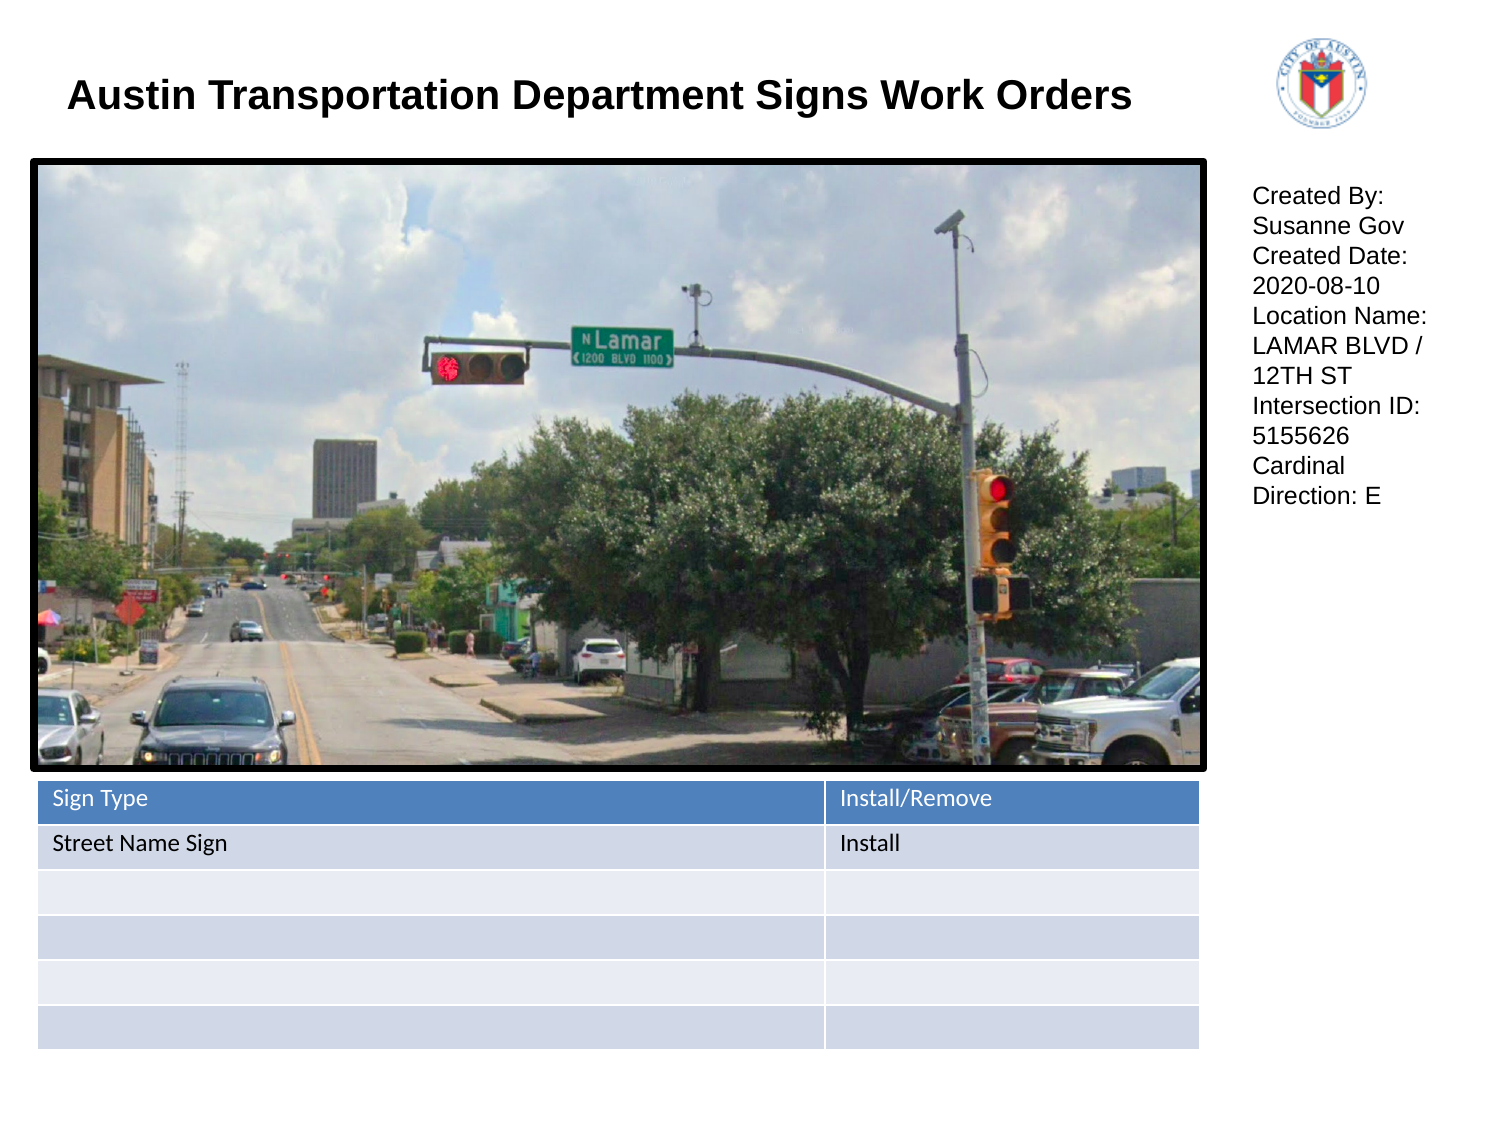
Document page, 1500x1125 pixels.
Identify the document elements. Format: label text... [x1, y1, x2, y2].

table_cell [38, 961, 824, 1004]
table_cell [38, 871, 824, 914]
table_header Sign Type [38, 781, 824, 824]
picture [37, 164, 1201, 766]
text_box Austin Transportation Department Signs Work Orders [51, 60, 1149, 125]
table_cell [826, 916, 1199, 959]
table_cell [826, 1006, 1199, 1049]
table_cell [38, 916, 824, 959]
table_cell [38, 1006, 824, 1049]
text_box Created By: Susanne Gov Created Date: 2020-08-10 Location Name: LAMAR BLVD / 12TH ST Intersection ID: 5155626 Cardinal Direction: E [1237, 172, 1463, 517]
picture [1274, 37, 1369, 132]
table_cell Install [826, 826, 1199, 869]
table_cell Street Name Sign [38, 826, 824, 869]
table_cell [826, 871, 1199, 914]
table_cell [826, 961, 1199, 1004]
table_header Install/Remove [826, 781, 1199, 824]
